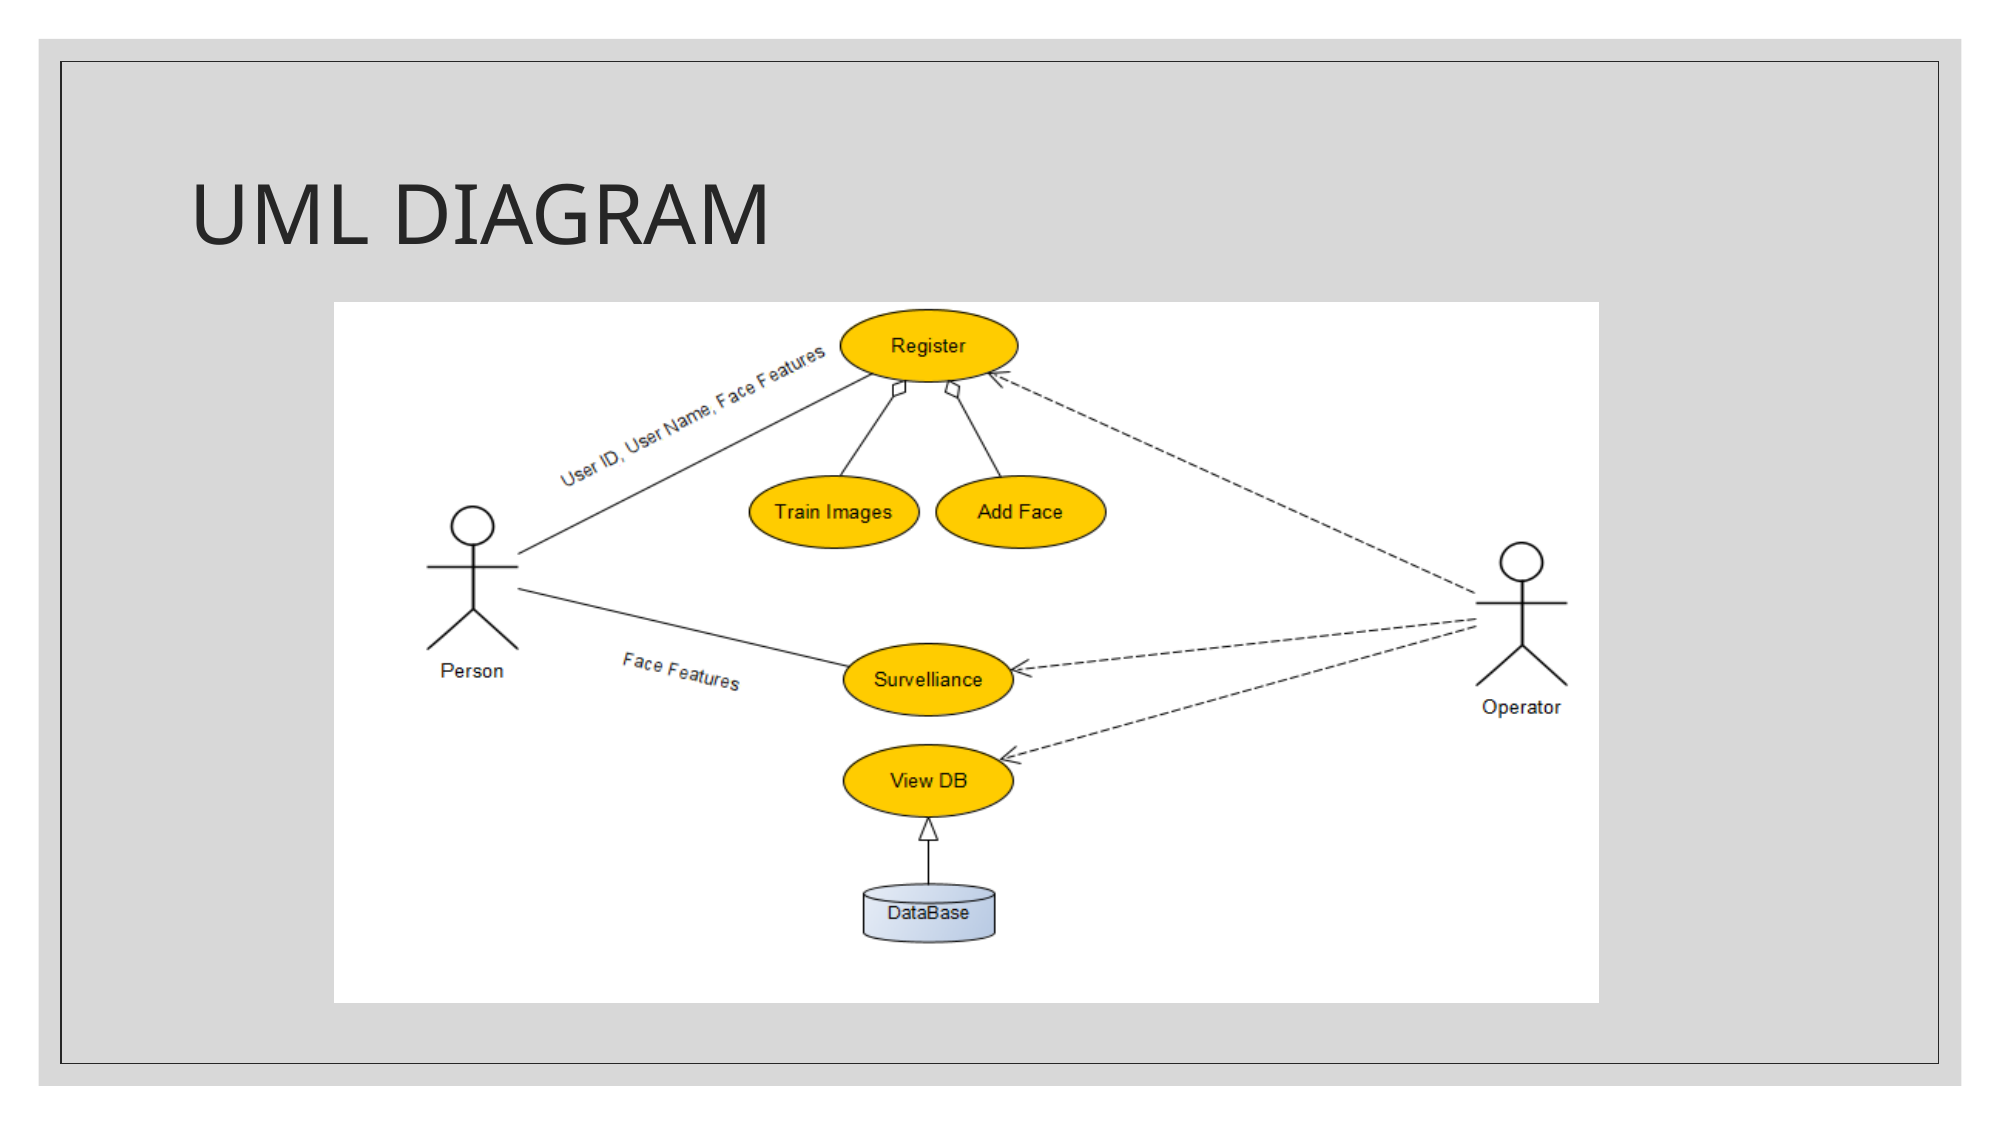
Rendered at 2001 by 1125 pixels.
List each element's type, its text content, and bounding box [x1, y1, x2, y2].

title UML DIAGRAM [174, 105, 1825, 331]
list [334, 302, 1599, 1003]
